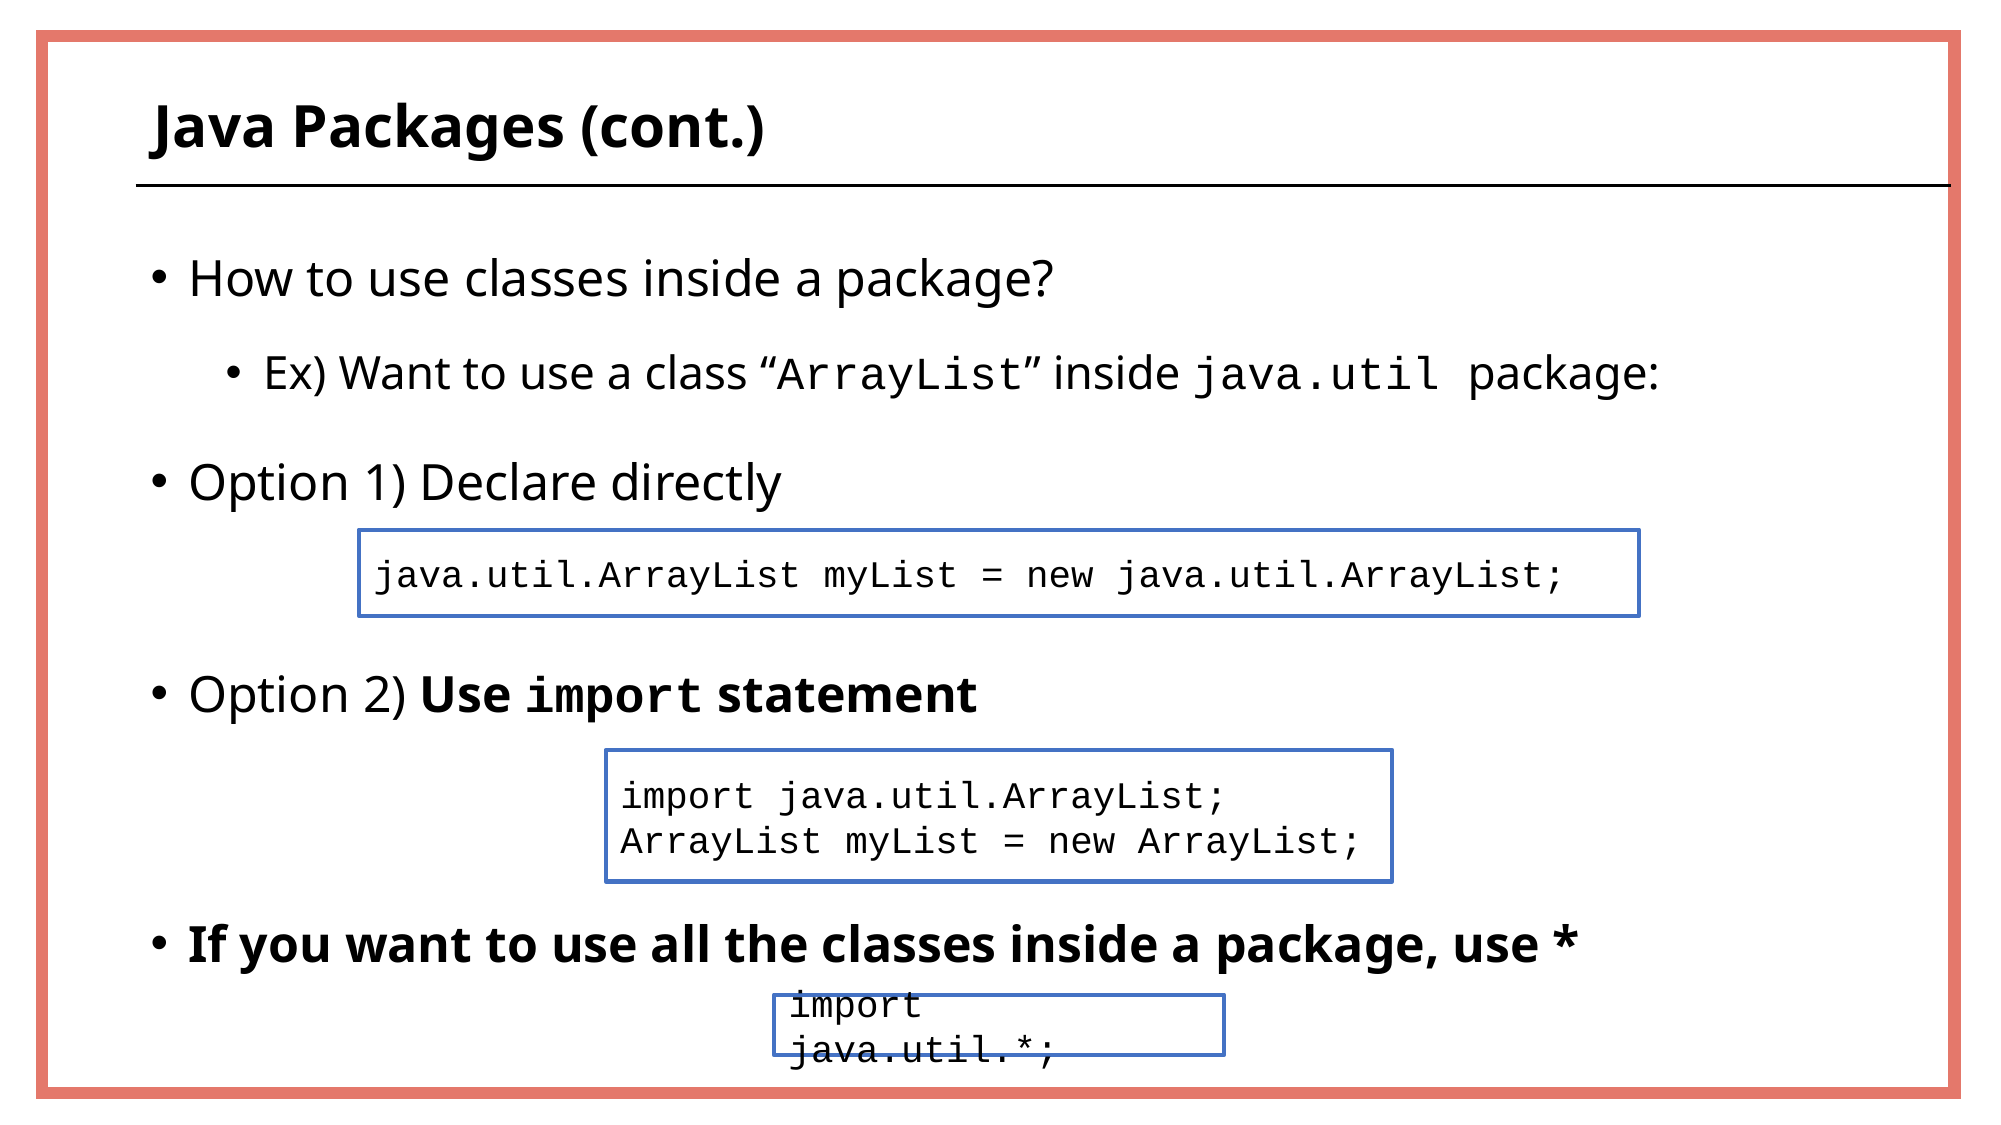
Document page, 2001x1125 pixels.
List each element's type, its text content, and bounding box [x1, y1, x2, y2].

list How to use classes inside a package? Ex) Want to use a class “ArrayList” inside java.util package: Option 1) Declare directly Option 2) Use import statement If you want to use all the classes inside a package, use * [135, 223, 1863, 1059]
text_box import java.util.*; [773, 994, 1224, 1056]
slide_number 9 [1412, 1059, 1863, 1103]
text_box import java.util.ArrayList; ArrayList myList = new ArrayList; [605, 750, 1393, 882]
text_box java.util.ArrayList myList = new java.util.ArrayList; [358, 529, 1640, 616]
list Java Packages (cont.) [138, 76, 1373, 182]
